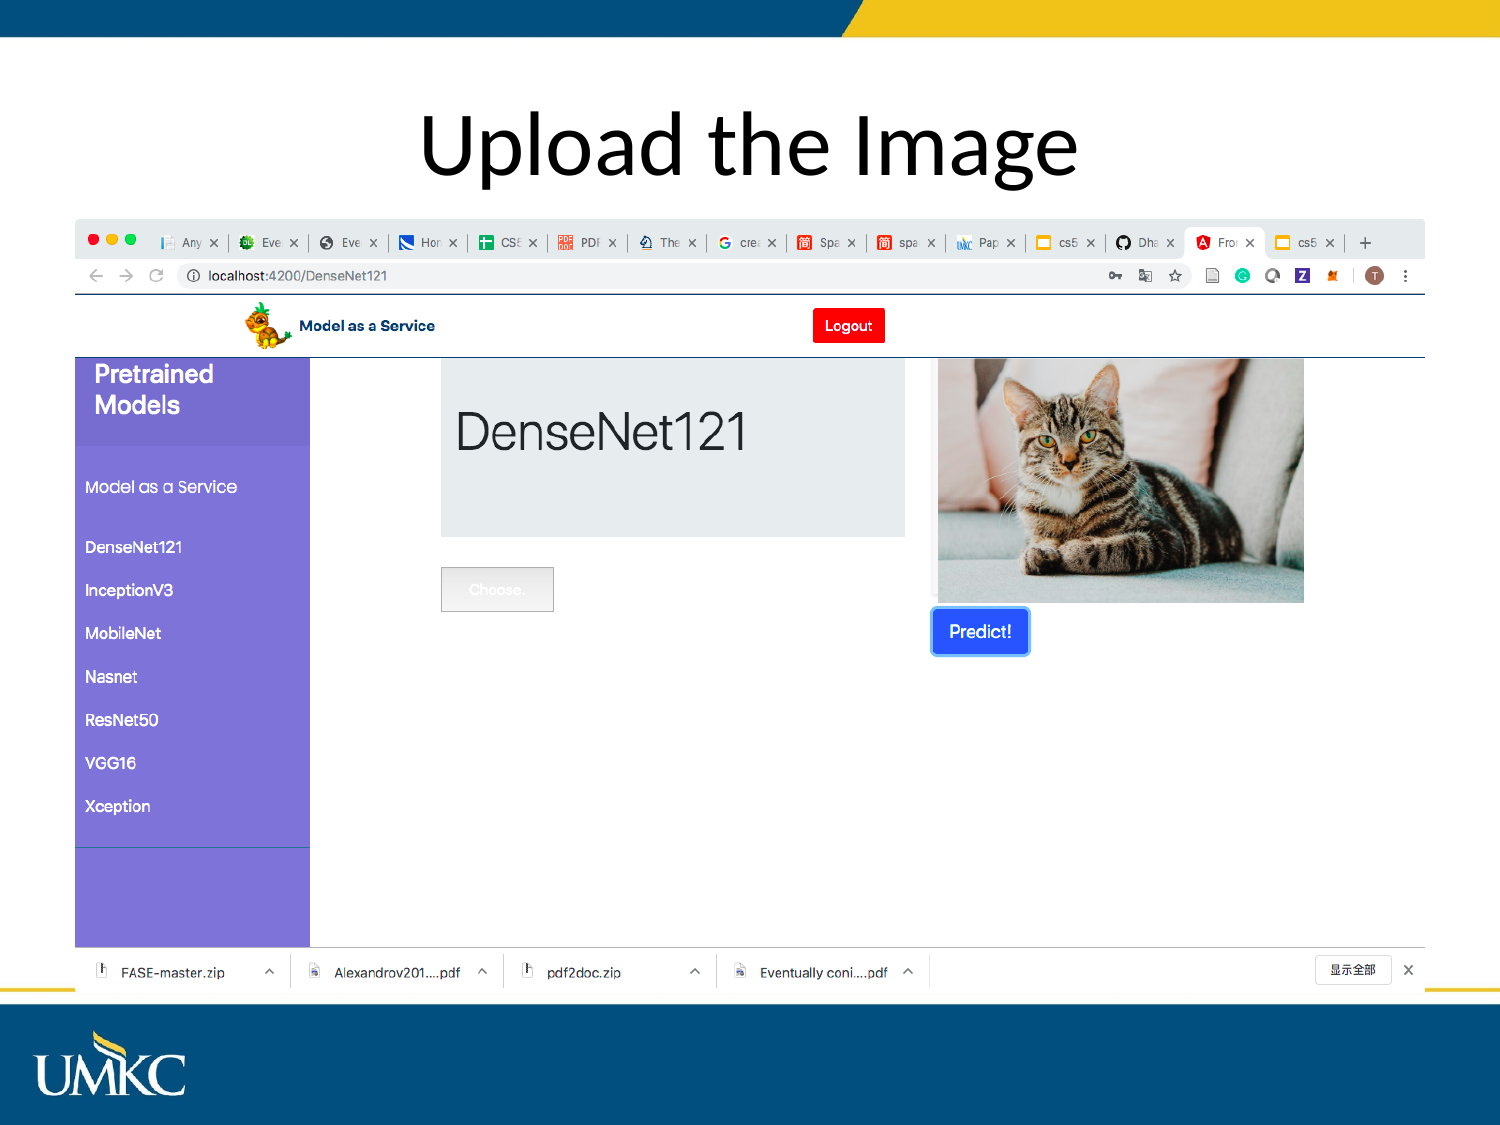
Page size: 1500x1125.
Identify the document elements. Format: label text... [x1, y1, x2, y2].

picture [0, 0, 1500, 1125]
title Upload the Image [75, 45, 1425, 219]
